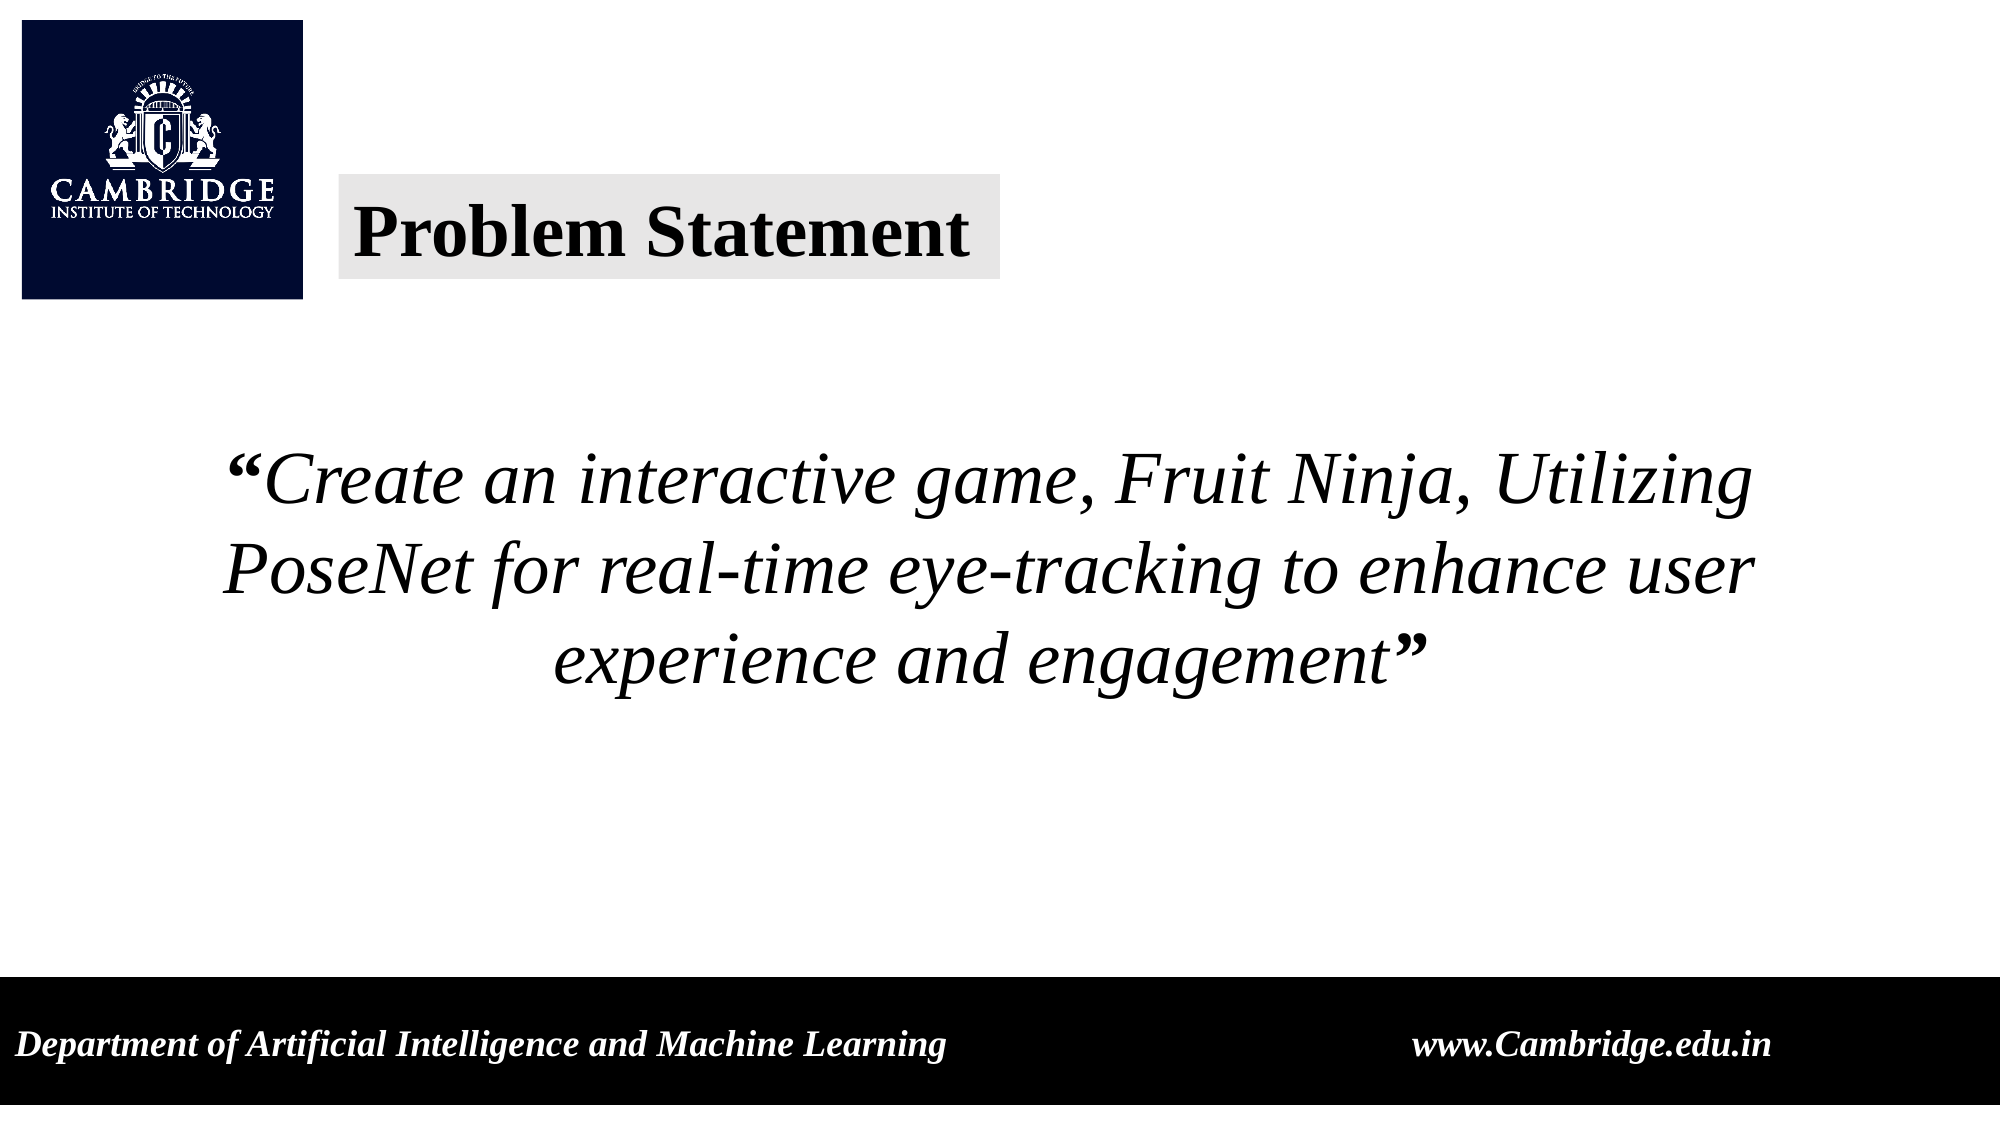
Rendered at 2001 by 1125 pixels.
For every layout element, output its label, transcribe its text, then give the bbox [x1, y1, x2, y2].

text_box Problem Statement [338, 174, 1000, 279]
picture [51, 74, 274, 218]
text_box “Create an interactive game, Fruit Ninja, Utilizing PoseNet for real-time eye-tracking to enhance user experience and engagement” [100, 420, 1881, 706]
text_box Department of Artificial Intelligence and Machine Learning www.Cambridge.edu.in [0, 977, 2000, 1105]
